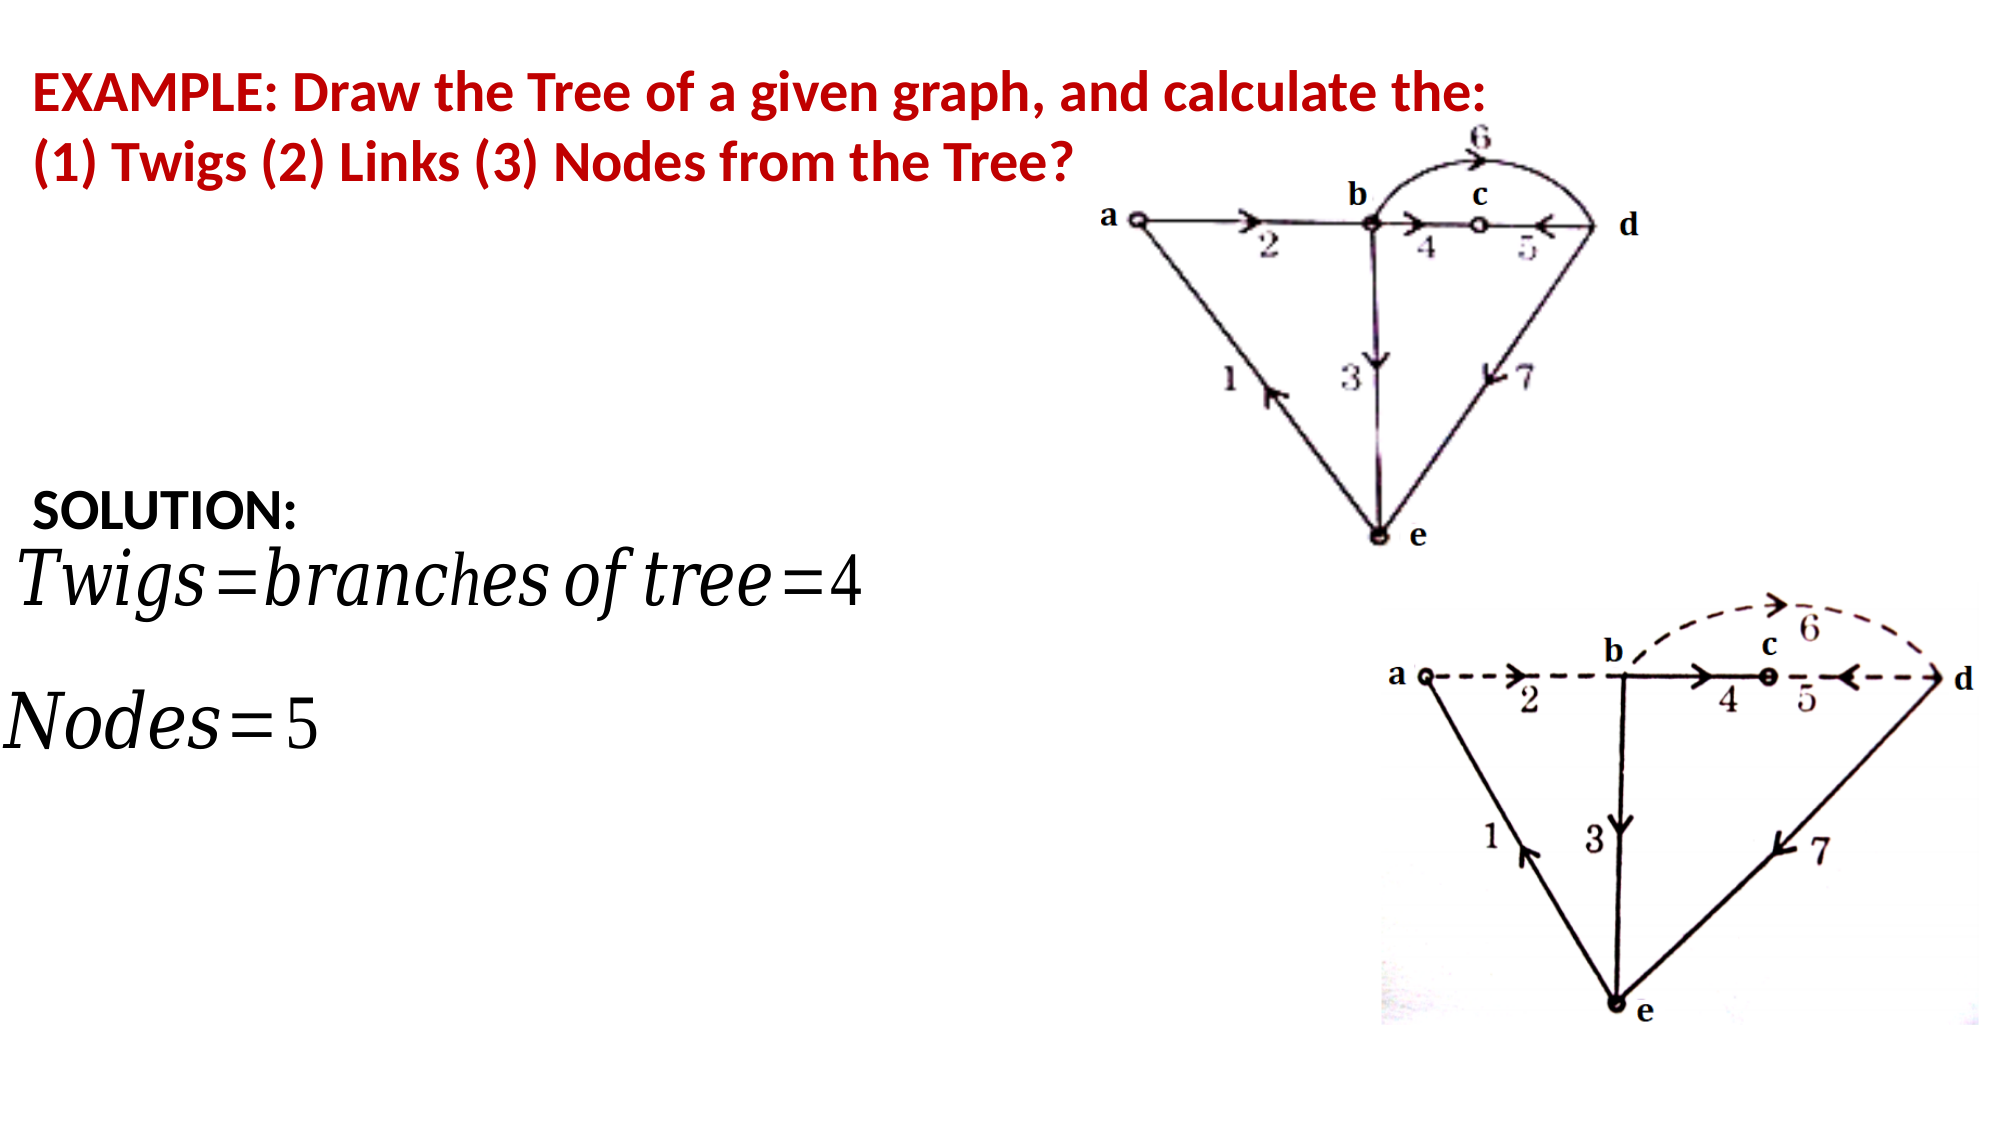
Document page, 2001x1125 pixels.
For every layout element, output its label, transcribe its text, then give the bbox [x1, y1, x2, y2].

picture [1374, 576, 1984, 1028]
text_box EXAMPLE: Draw the Tree of a given graph, and calculate the: (1) Twigs (2) Links (3) Nodes from the Tree? [17, 46, 1957, 201]
picture [1101, 112, 1649, 563]
text_box SOLUTION: [17, 464, 779, 549]
